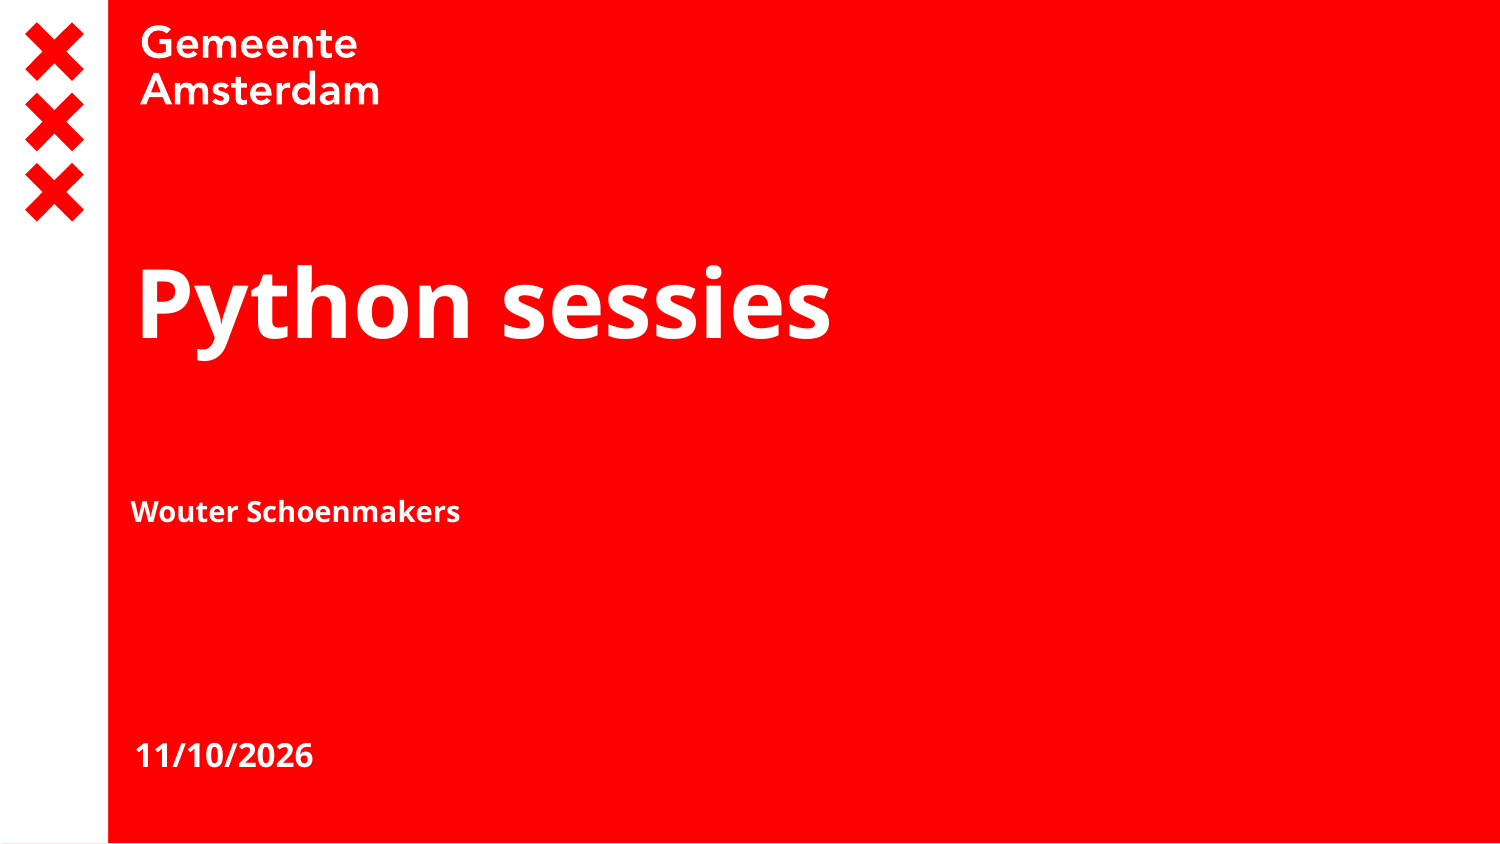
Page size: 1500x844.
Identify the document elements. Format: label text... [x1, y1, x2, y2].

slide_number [134, 733, 395, 774]
subtitle Wouter Schoenmakers [130, 493, 1432, 709]
title Python sessies [134, 242, 1340, 469]
